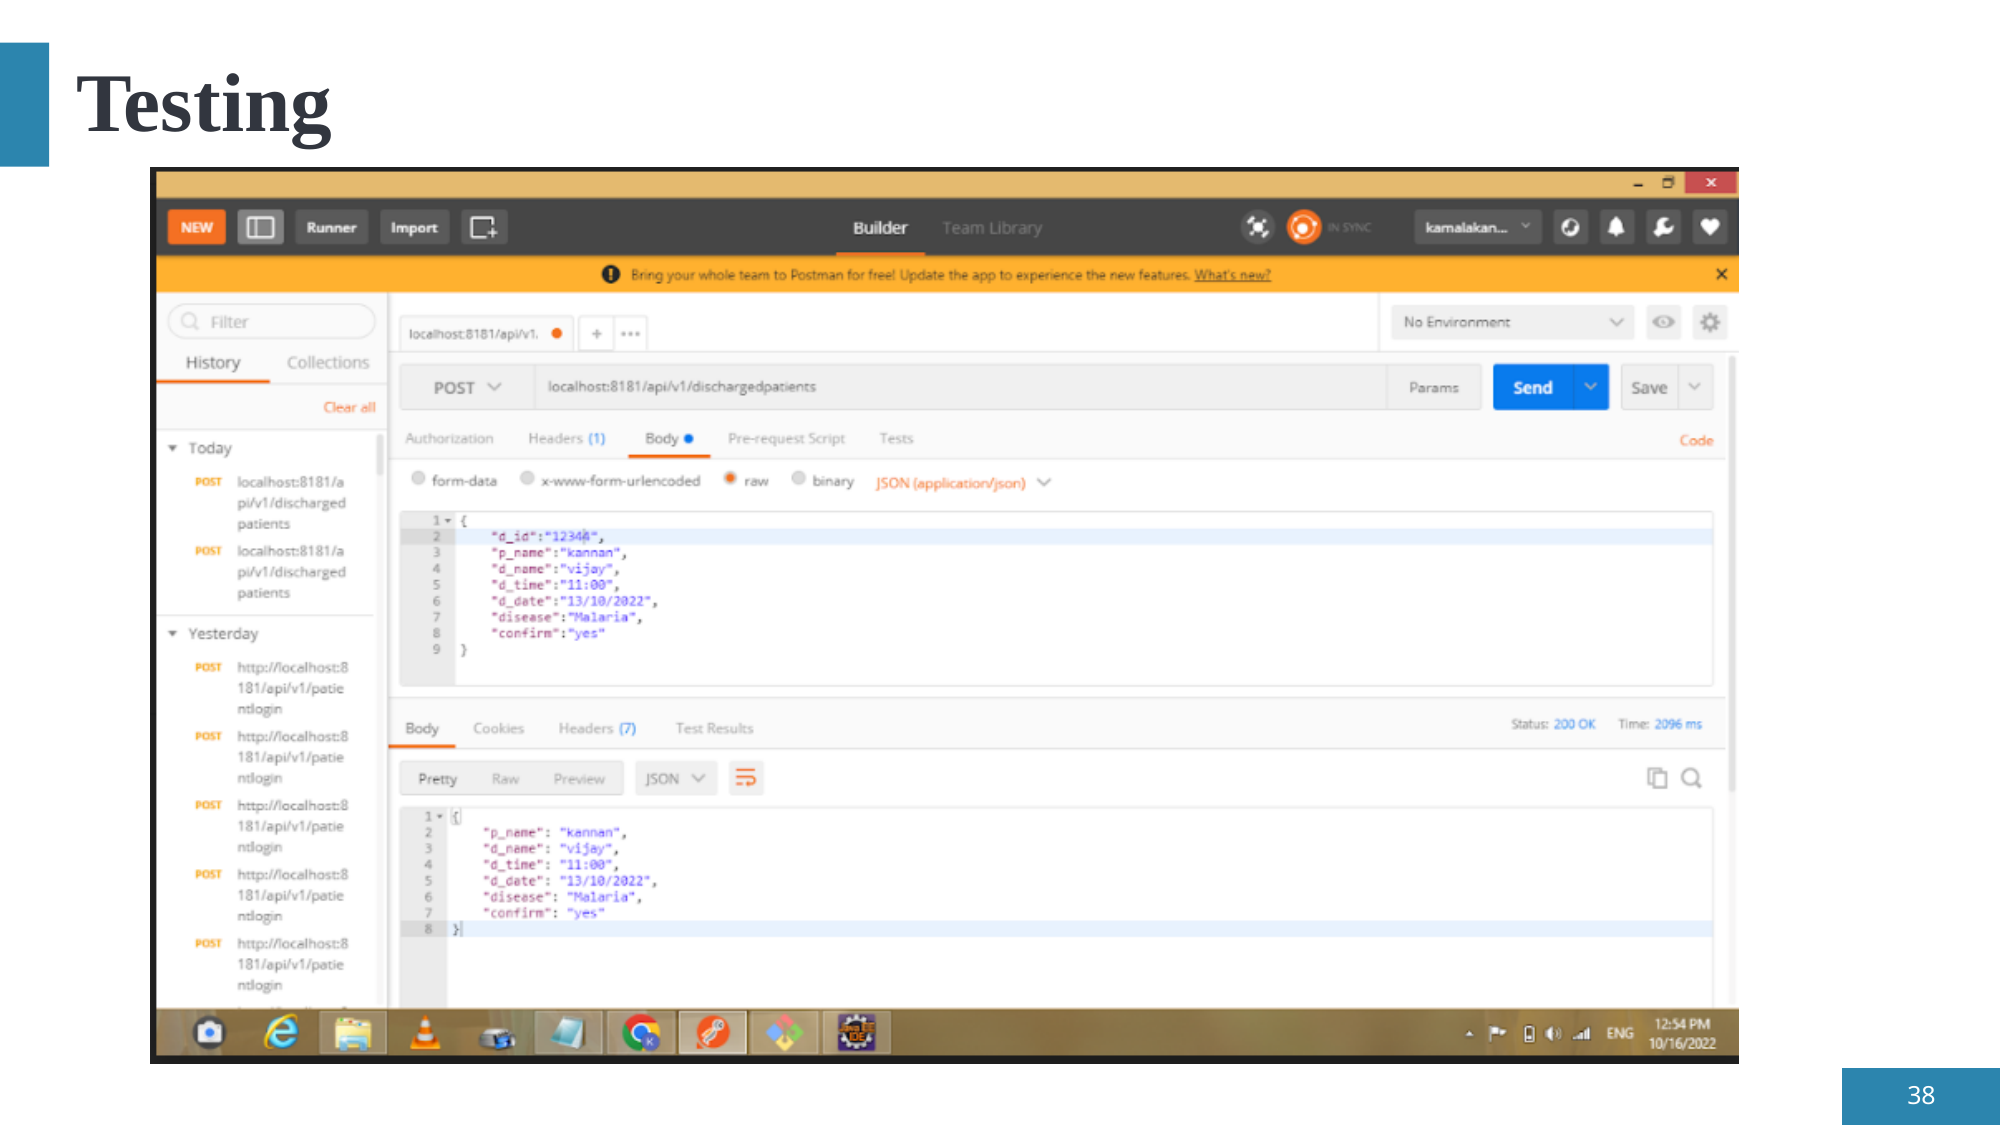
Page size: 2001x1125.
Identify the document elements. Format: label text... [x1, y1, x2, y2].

title Testing [60, 42, 1951, 168]
slide_number 38 [1889, 1079, 1951, 1114]
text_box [149, 167, 1739, 1064]
